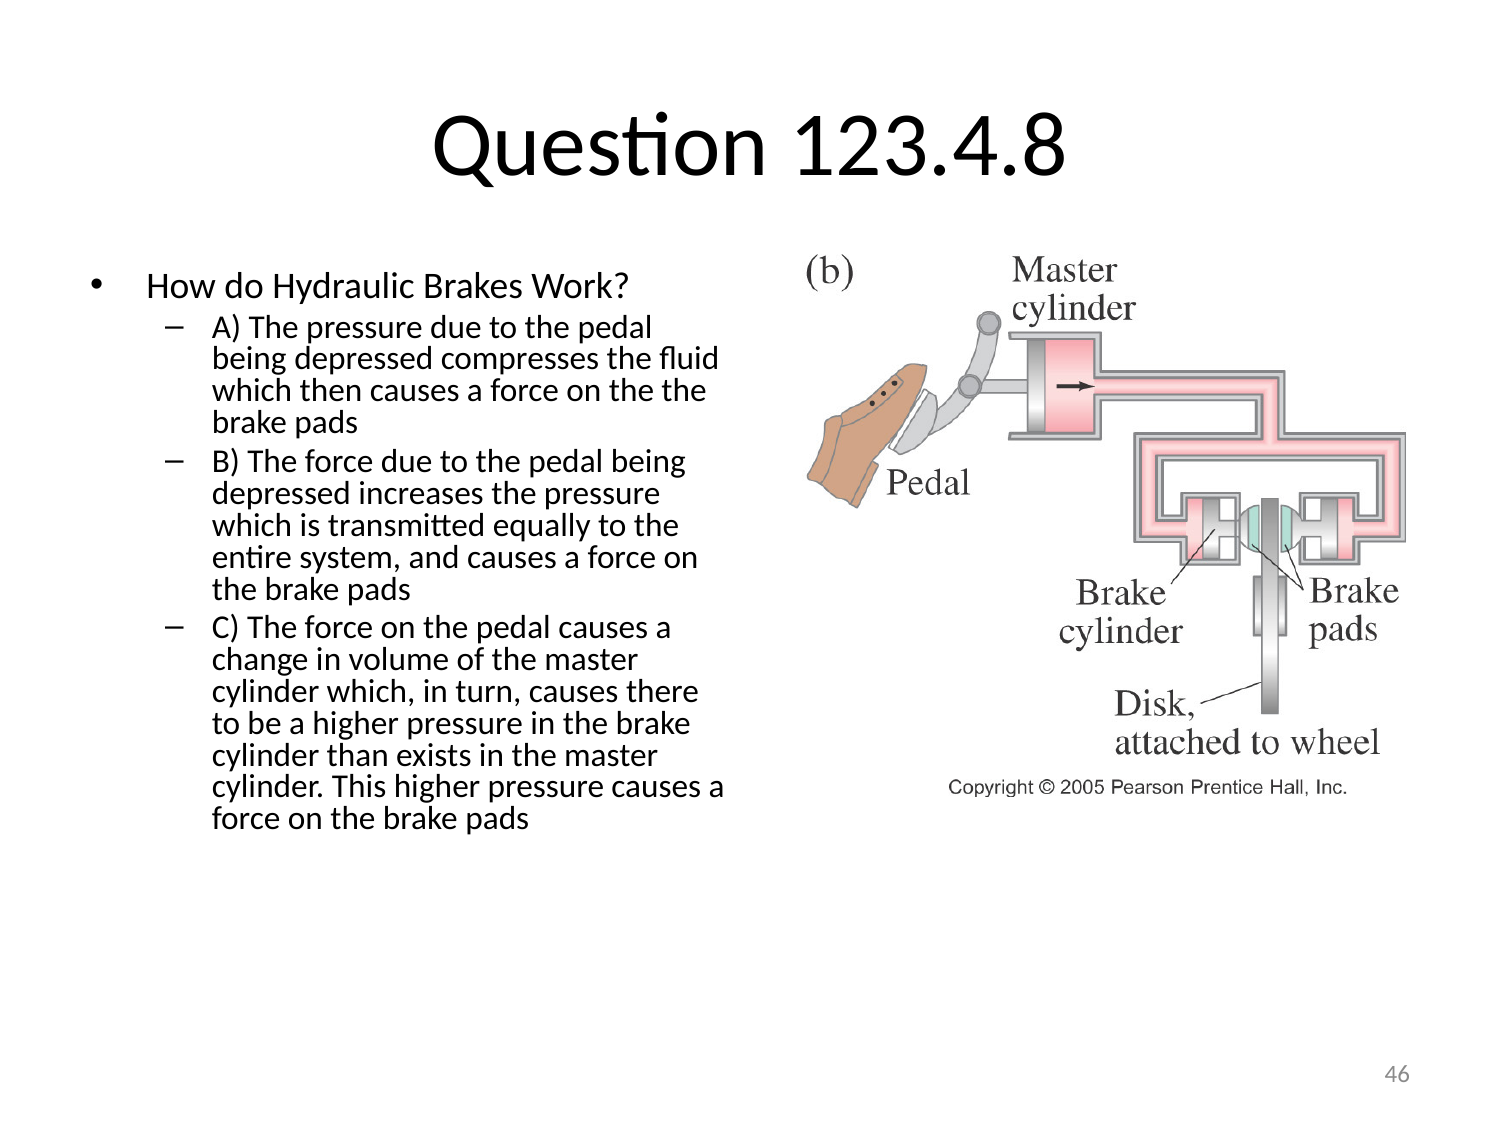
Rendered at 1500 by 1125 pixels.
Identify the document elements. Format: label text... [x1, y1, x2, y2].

slide_number 46 [1074, 1042, 1425, 1103]
title Question 123.4.8 [75, 45, 1425, 233]
picture [926, 765, 1391, 797]
list How do Hydraulic Brakes Work? A) The pressure due to the pedal being depressed compresses the fluid which then causes a force on the the brake pads B) The force due to the pedal being depressed increases the pressure which is transmitted equally to the entire system, and causes a force on the brake pads C) The force on the pedal causes a change in volume of the master cylinder which, in turn, causes there to be a higher pressure in the brake cylinder than exists in the master cylinder. This higher pressure causes a force on the brake pads [75, 262, 742, 1005]
picture [743, 246, 1412, 763]
